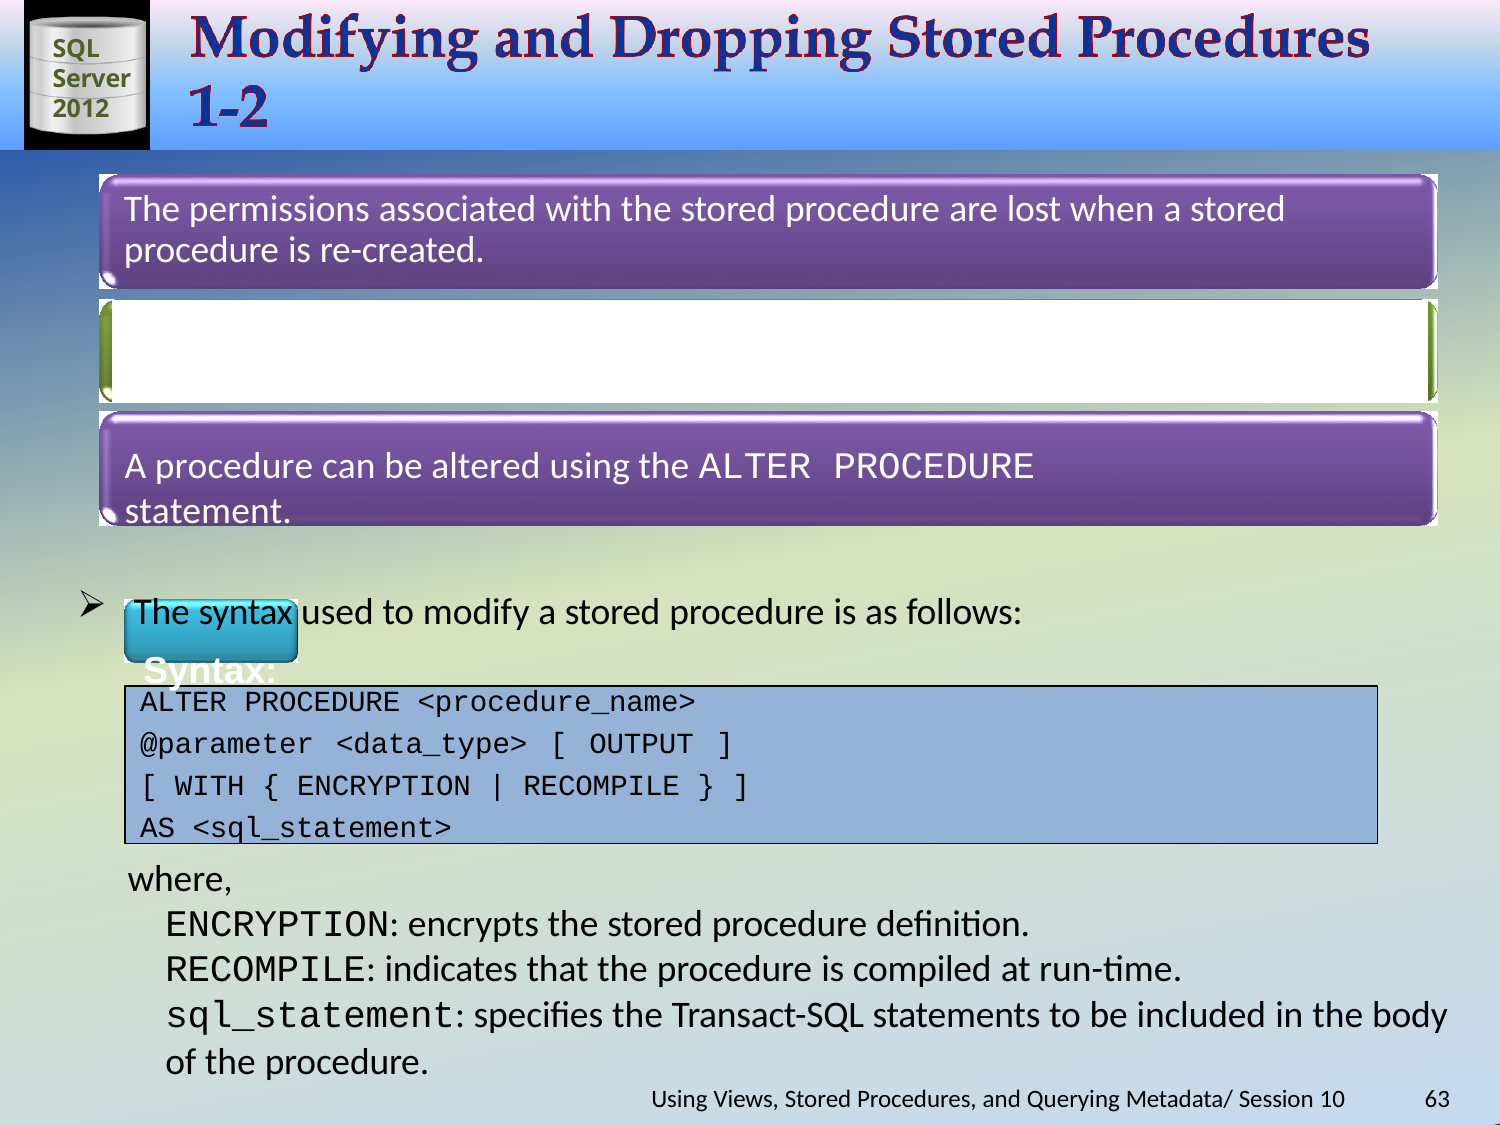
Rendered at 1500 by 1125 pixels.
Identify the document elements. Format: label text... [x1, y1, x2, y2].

text_box A procedure can be altered using the ALTER PROCEDURE statement. The syntax used to modify a stored procedure is as follows: Syntax: [75, 439, 1194, 691]
text_box where, ENCRYPTION: encrypts the stored procedure definition. RECOMPILE: indicates that the procedure is compiled at run-time. sql_statement: specifies the Transact-SQL statements to be included in the body of the procedure. [125, 853, 1461, 1082]
picture [0, 151, 1500, 1125]
slide_number Using Views, Stored Procedures, and Querying Metadata/ Session 10 [649, 1086, 1350, 1125]
slide_number 63 [1418, 1086, 1457, 1125]
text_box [0, 0, 1500, 151]
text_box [98, 298, 1439, 404]
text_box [190, 12, 1369, 127]
text_box ALTER PROCEDURE <procedure_name> @parameter <data_type> [ OUTPUT ] [ WITH { ENCRYPTION | RECOMPILE } ] AS <sql_statement> [125, 686, 1378, 844]
